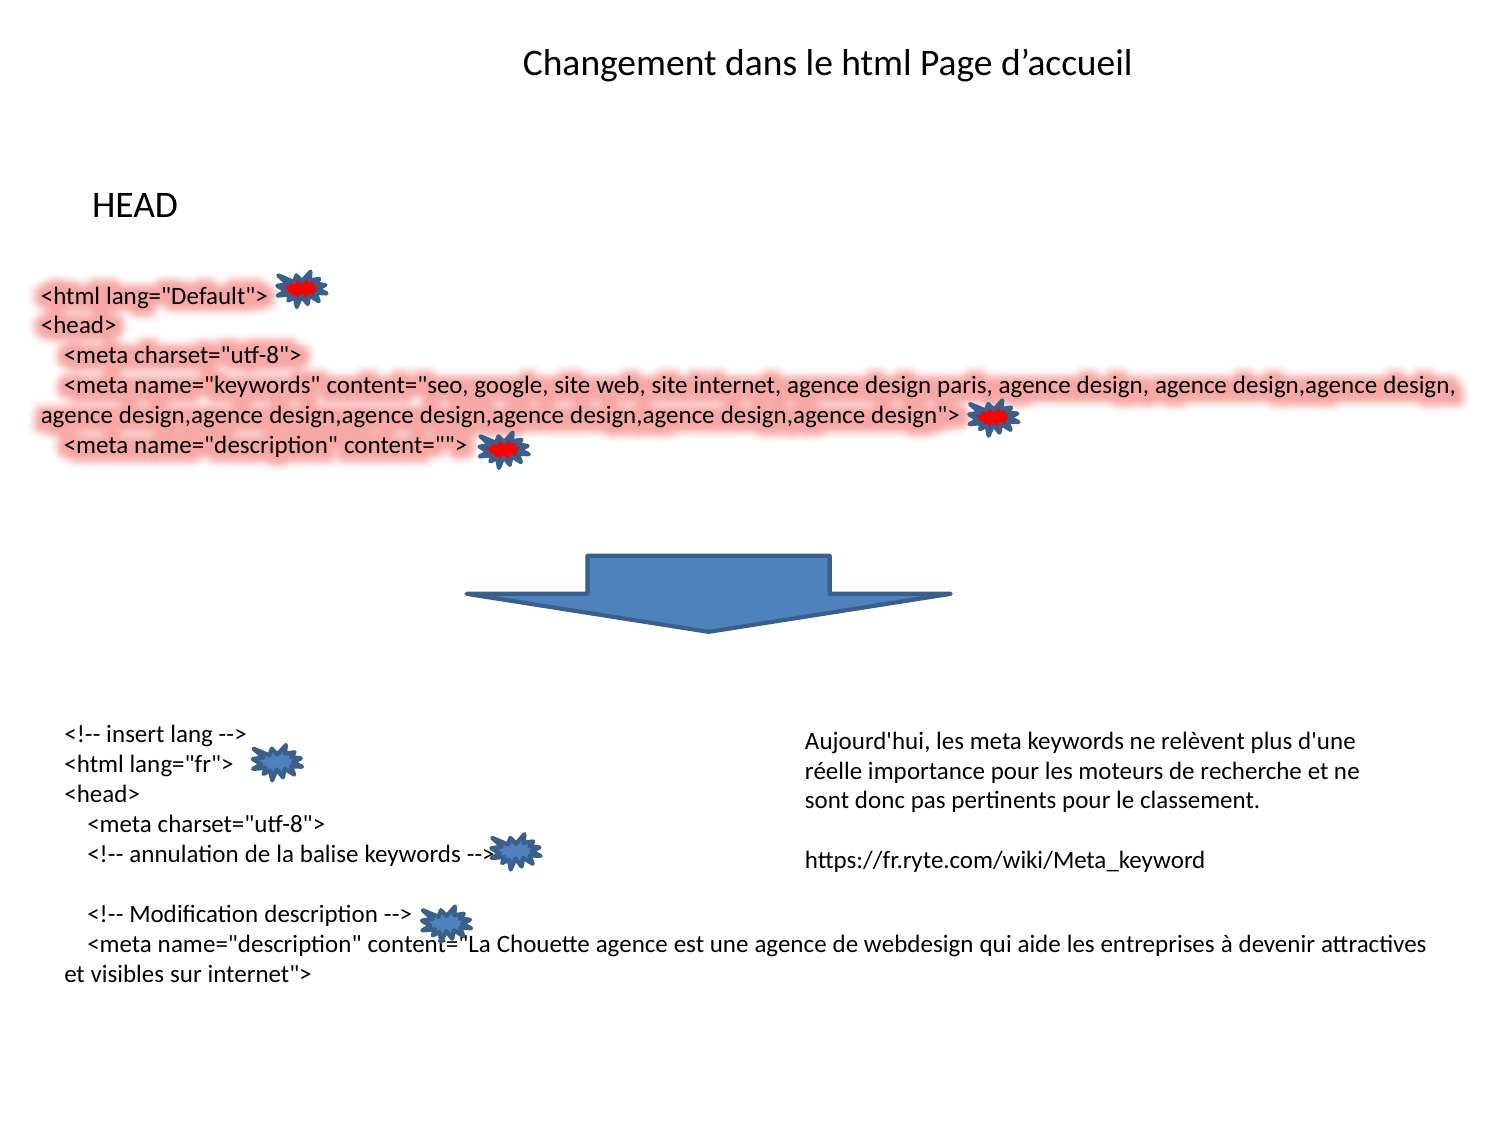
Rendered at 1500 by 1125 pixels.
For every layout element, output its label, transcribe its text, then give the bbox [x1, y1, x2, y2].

text_box [464, 553, 953, 634]
text_box [419, 904, 474, 945]
text_box [477, 430, 531, 471]
text_box <html lang="Default"> <head> <meta charset="utf-8"> <meta name="keywords" content="seo, google, site web, site internet, agence design paris, agence design, agence design,agence design,agence design,agence design,agence design,agence design,agence design,agence design"> <meta name="description" content=""> [25, 271, 1479, 497]
text_box [489, 832, 543, 872]
text_box HEAD [77, 172, 194, 233]
text_box [250, 743, 305, 783]
text_box Changement dans le html Page d’accueil [508, 30, 1149, 91]
text_box [967, 398, 1021, 438]
text_box <!-- insert lang --> <html lang="fr"> <head> <meta charset="utf-8"> <!-- annulation de la balise keywords --> <!-- Modification description --> <meta name="description" content="La Chouette agence est une agence de webdesign qui aide les entreprises à devenir attractives et visibles sur internet"> [49, 710, 1456, 1025]
text_box Aujourd'hui, les meta keywords ne relèvent plus d'une réelle importance pour les moteurs de recherche et ne sont donc pas pertinents pour le classement. https://fr.ryte.com/wiki/Meta_keyword [790, 716, 1393, 882]
text_box [275, 269, 329, 310]
